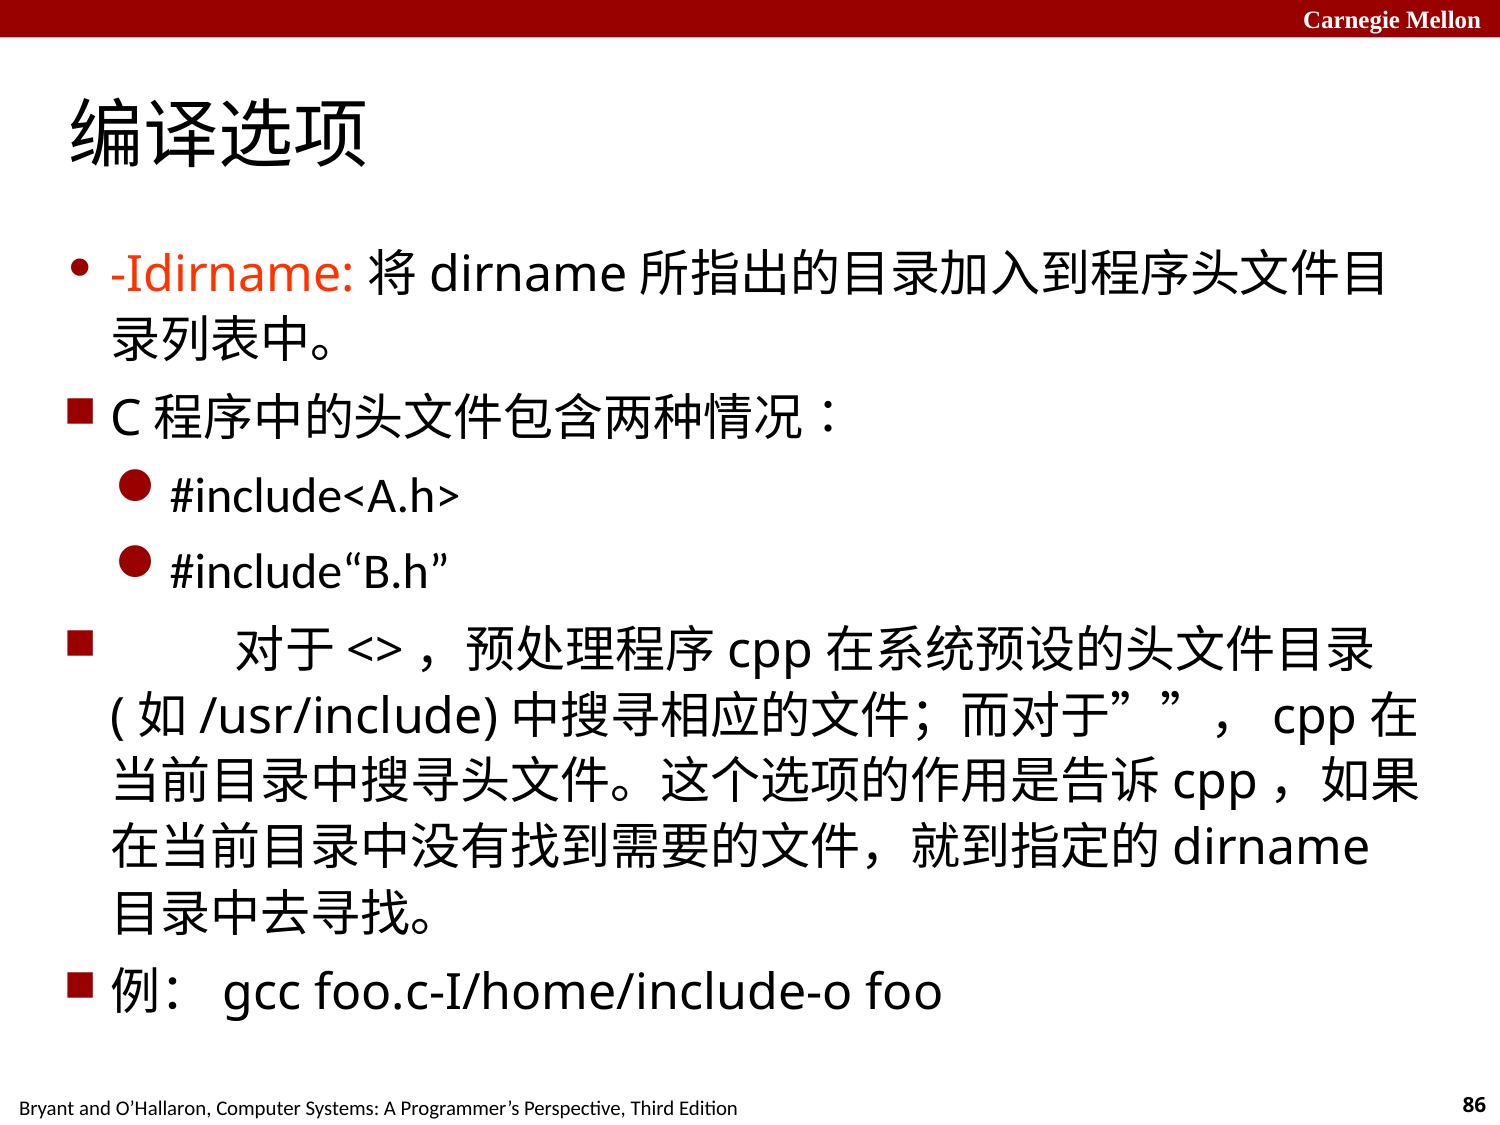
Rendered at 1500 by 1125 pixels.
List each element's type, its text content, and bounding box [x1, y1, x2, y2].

list -Idirname:将dirname所指出的目录加入到程序头文件目录列表中。 C程序中的头文件包含两种情况∶ #include<A.h> #include“B.h” 对于<>，预处理程序cpp在系统预设的头文件目录(如/usr/include)中搜寻相应的文件；而对于””，cpp在当前目录中搜寻头文件。这个选项的作用是告诉cpp，如果在当前目录中没有找到需要的文件，就到指定的dirname目录中去寻找。 例：gcc foo.c-I/home/include-o foo [62, 228, 1438, 1122]
title 编译选项 [62, 41, 1438, 222]
